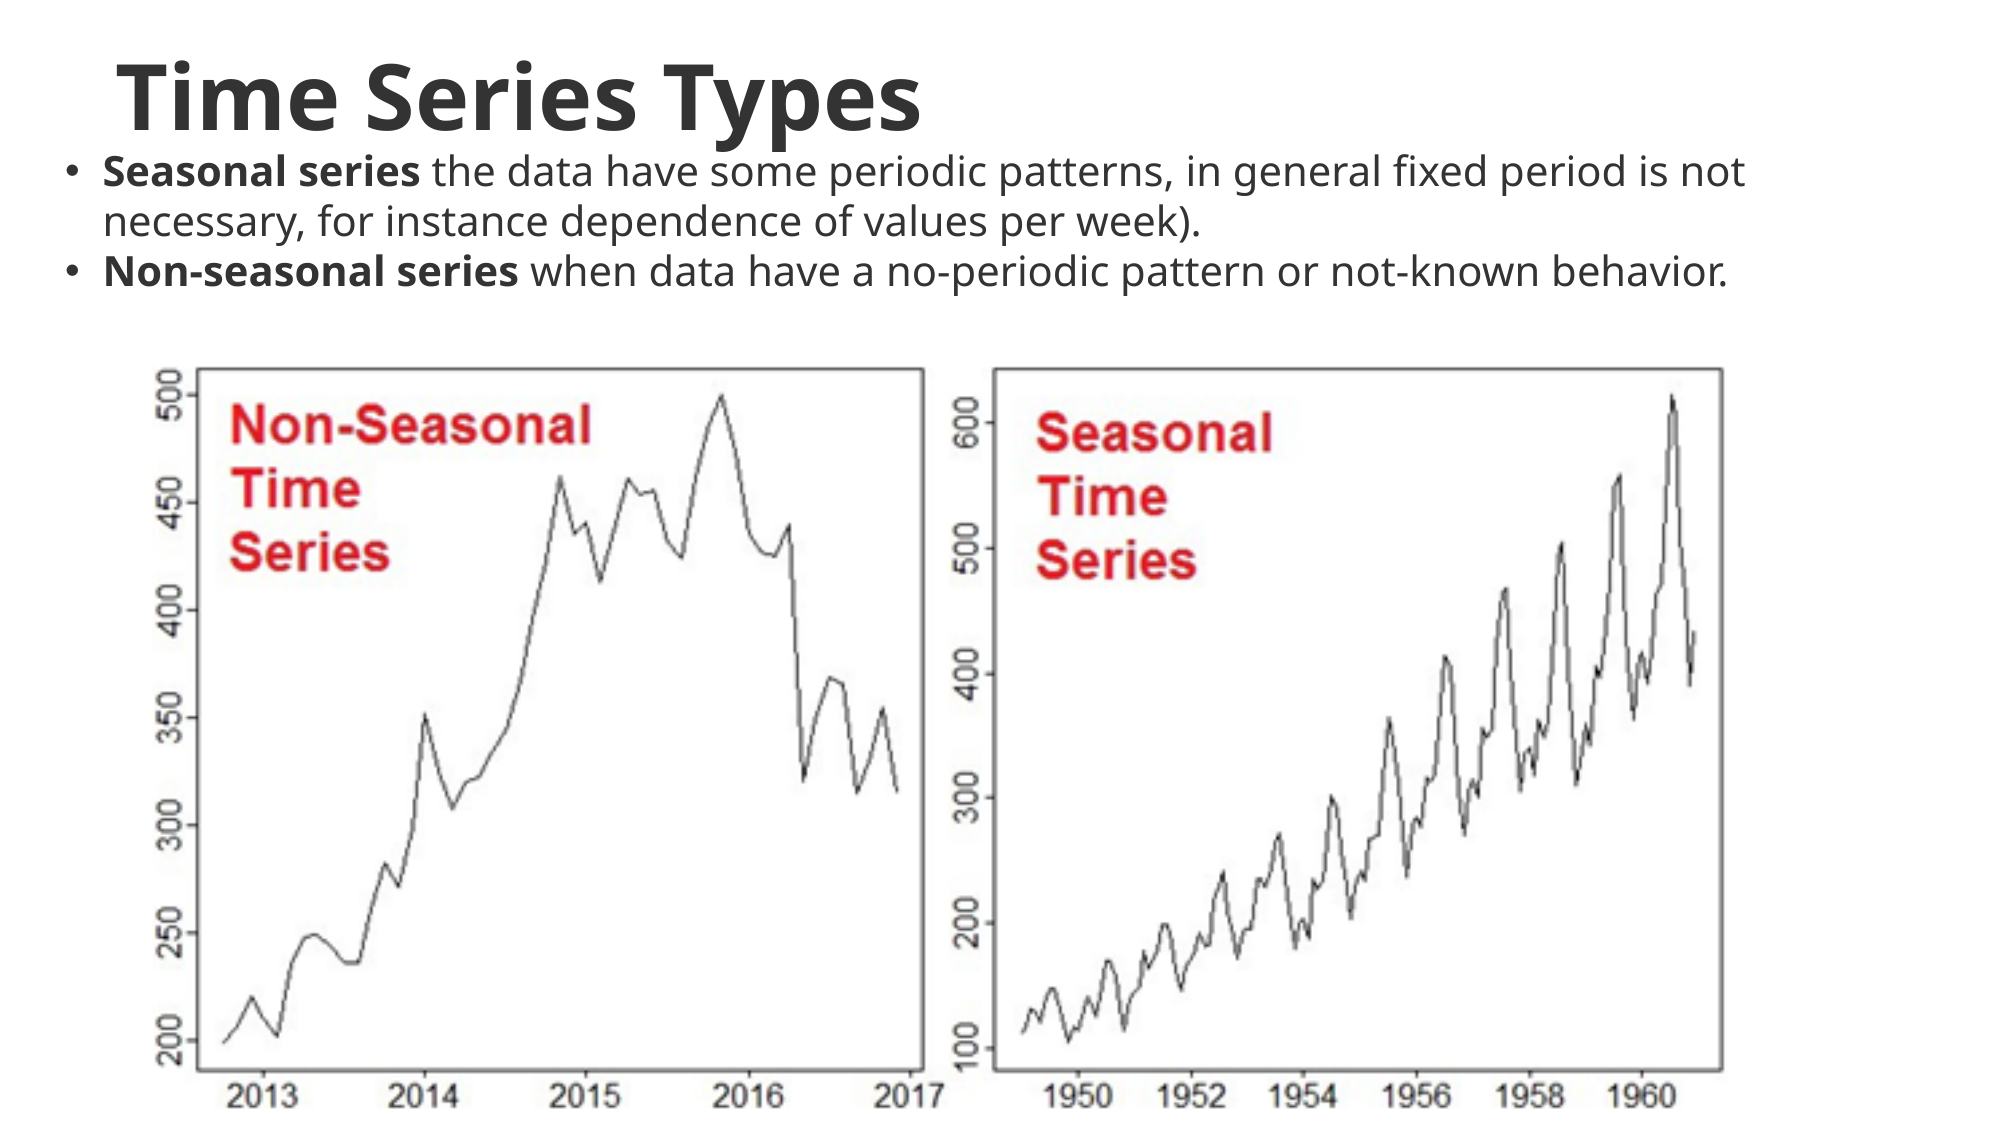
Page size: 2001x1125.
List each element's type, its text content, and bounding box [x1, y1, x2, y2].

list Seasonal series the data have some periodic patterns, in general fixed period is not necessary, for instance dependence of values per week). Non-seasonal series when data have a no-periodic pattern or not-known behavior. [50, 137, 1849, 1114]
picture [151, 363, 1730, 1115]
title Time Series Types [100, 28, 1826, 137]
